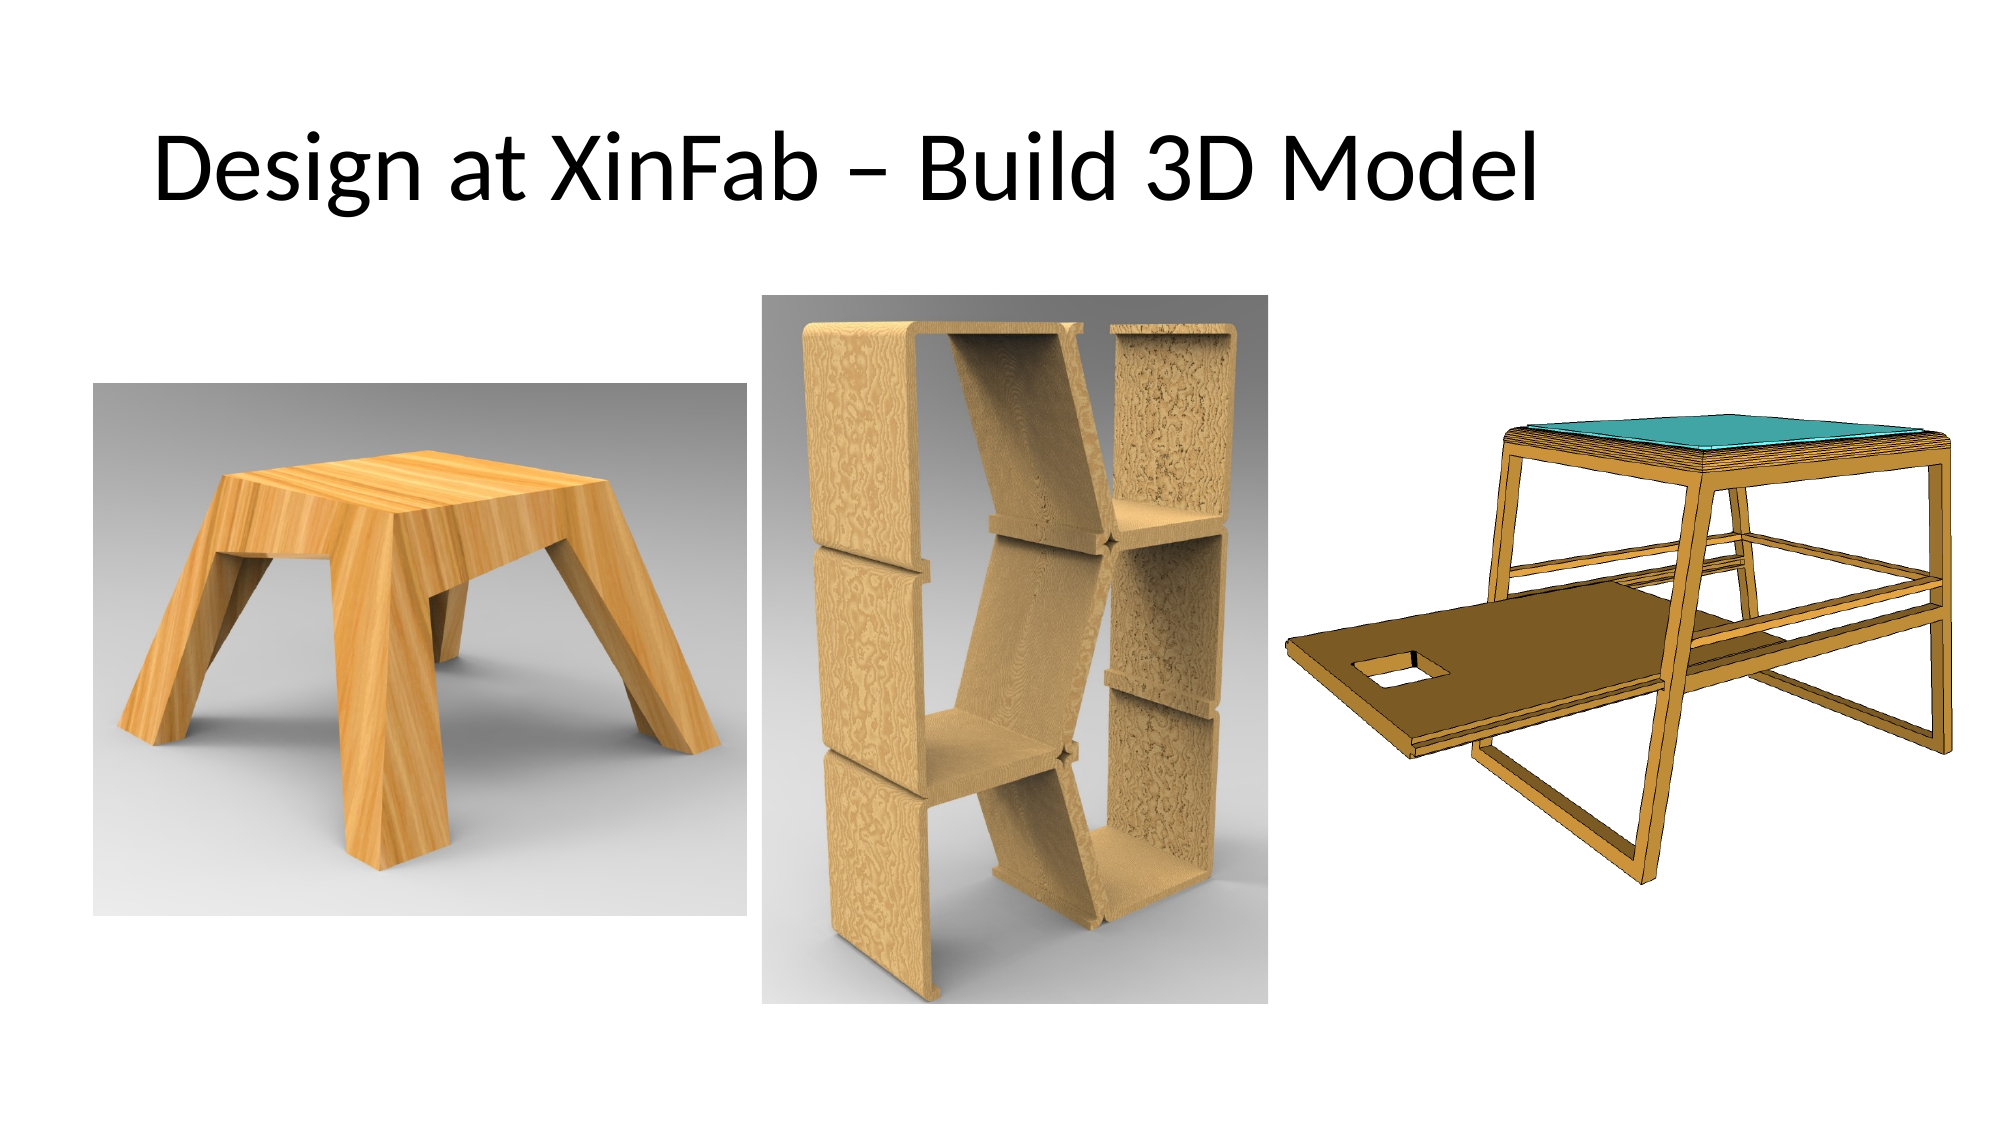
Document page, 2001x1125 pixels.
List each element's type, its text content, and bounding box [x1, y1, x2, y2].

picture [93, 383, 747, 916]
picture [761, 294, 1977, 1004]
title Design at XinFab – Build 3D Model [137, 59, 1863, 278]
